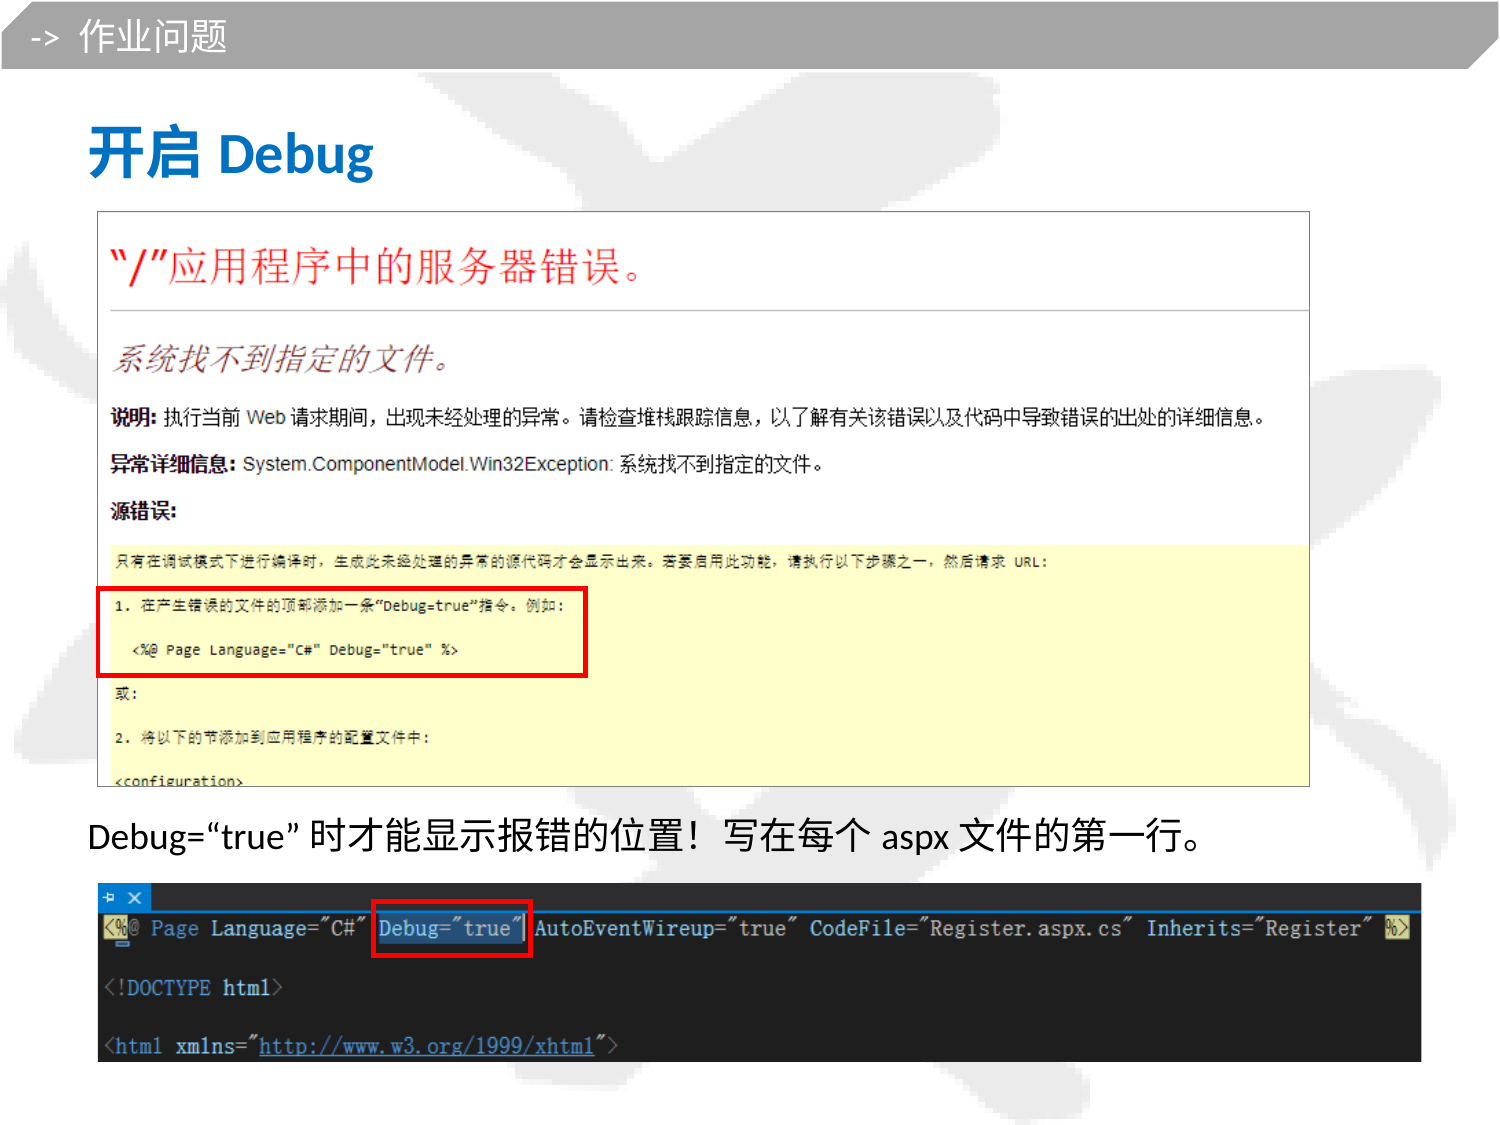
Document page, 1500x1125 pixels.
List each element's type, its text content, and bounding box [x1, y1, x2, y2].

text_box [97, 883, 1422, 1062]
text_box -> 作业问题 [0, 0, 1500, 73]
text_box 开启Debug [72, 107, 1407, 193]
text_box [97, 211, 1310, 787]
text_box Debug=“true”时才能显示报错的位置！写在每个aspx文件的第一行。 [72, 804, 1407, 865]
